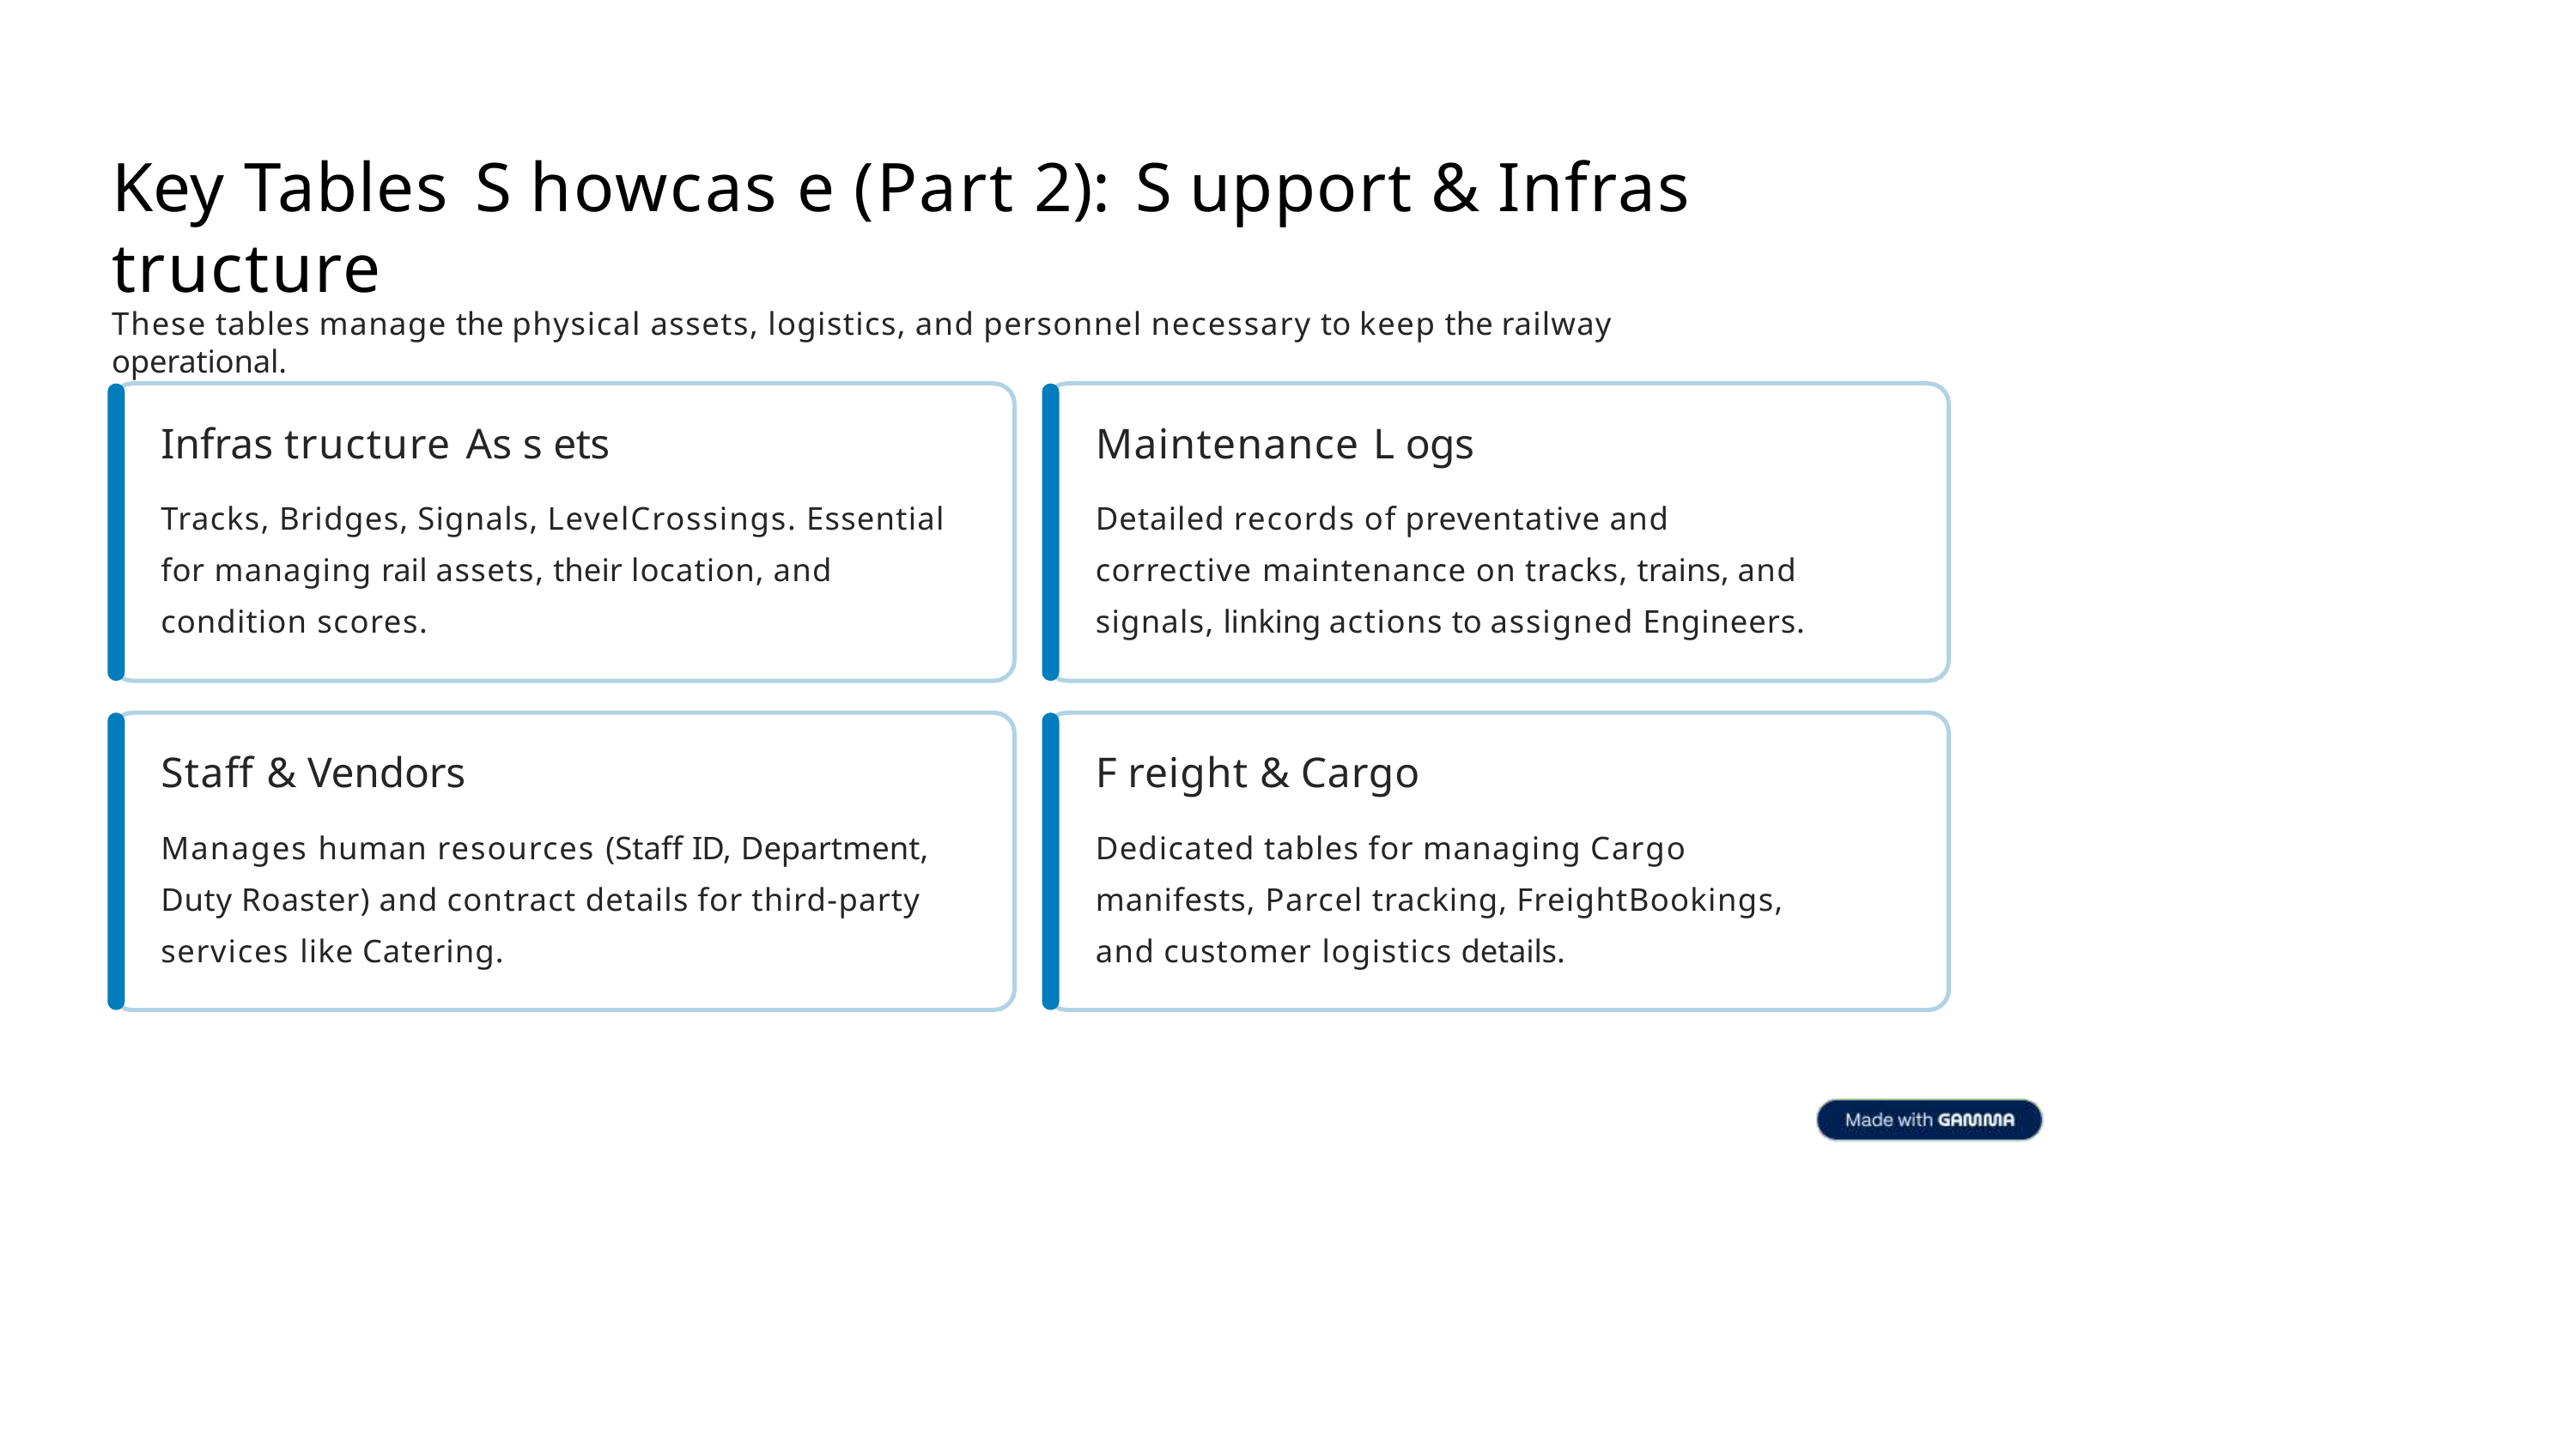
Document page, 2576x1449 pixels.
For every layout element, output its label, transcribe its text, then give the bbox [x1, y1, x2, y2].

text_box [106, 710, 1018, 1013]
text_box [1042, 381, 1952, 684]
title Key Tables S howcas e (Part 2): S upport & Infras tructure [95, 70, 1896, 387]
picture [1816, 1097, 2044, 1143]
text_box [1042, 710, 1952, 1013]
text_box These tables manage the physical assets, logistics, and personnel necessary to keep the railway operational. [110, 302, 1728, 379]
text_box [106, 381, 1018, 684]
